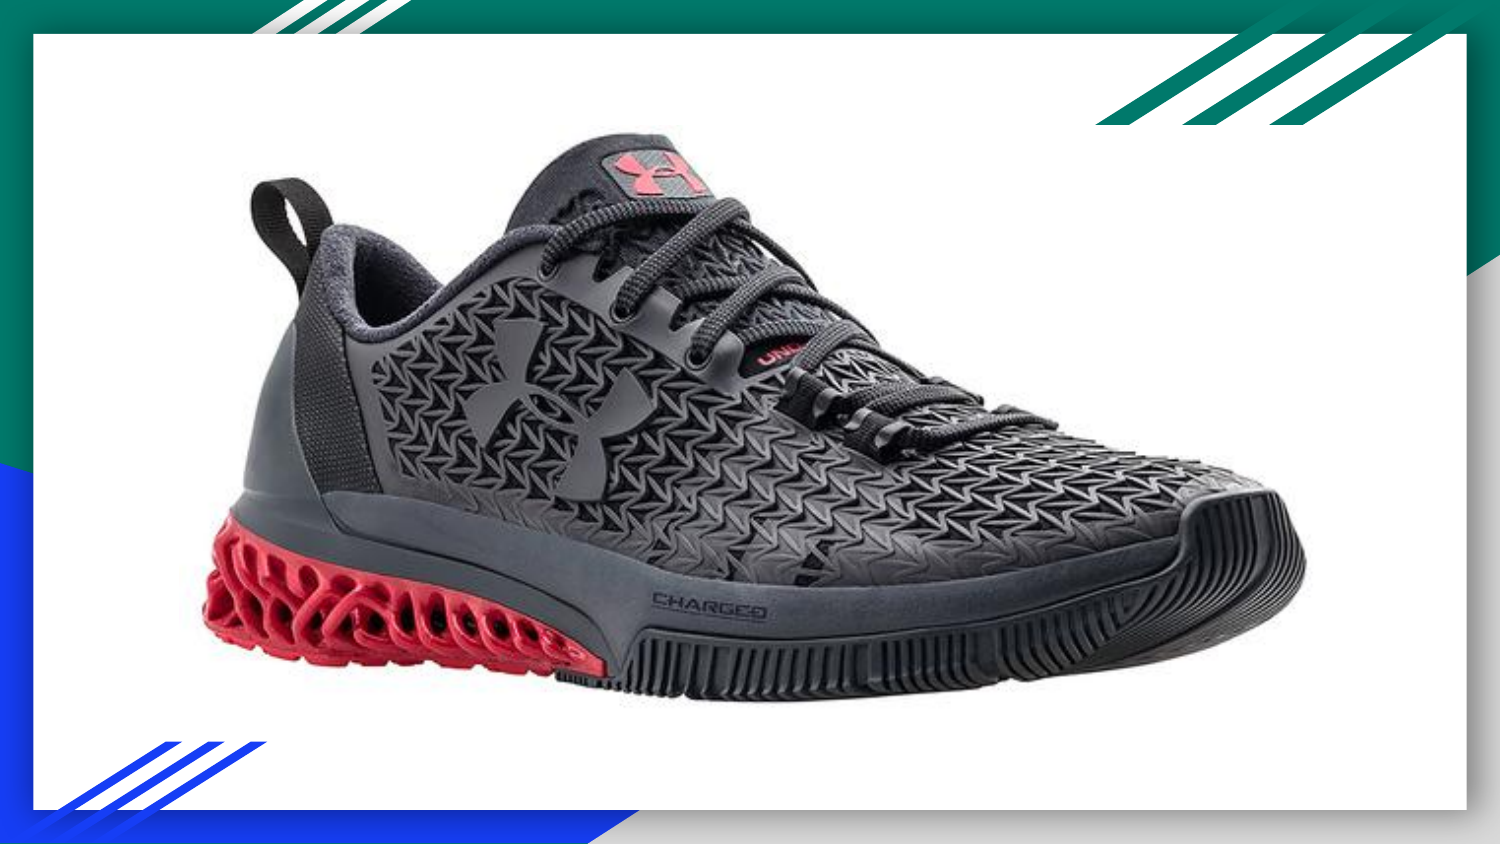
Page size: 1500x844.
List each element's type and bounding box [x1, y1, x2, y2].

picture [179, 125, 1321, 718]
